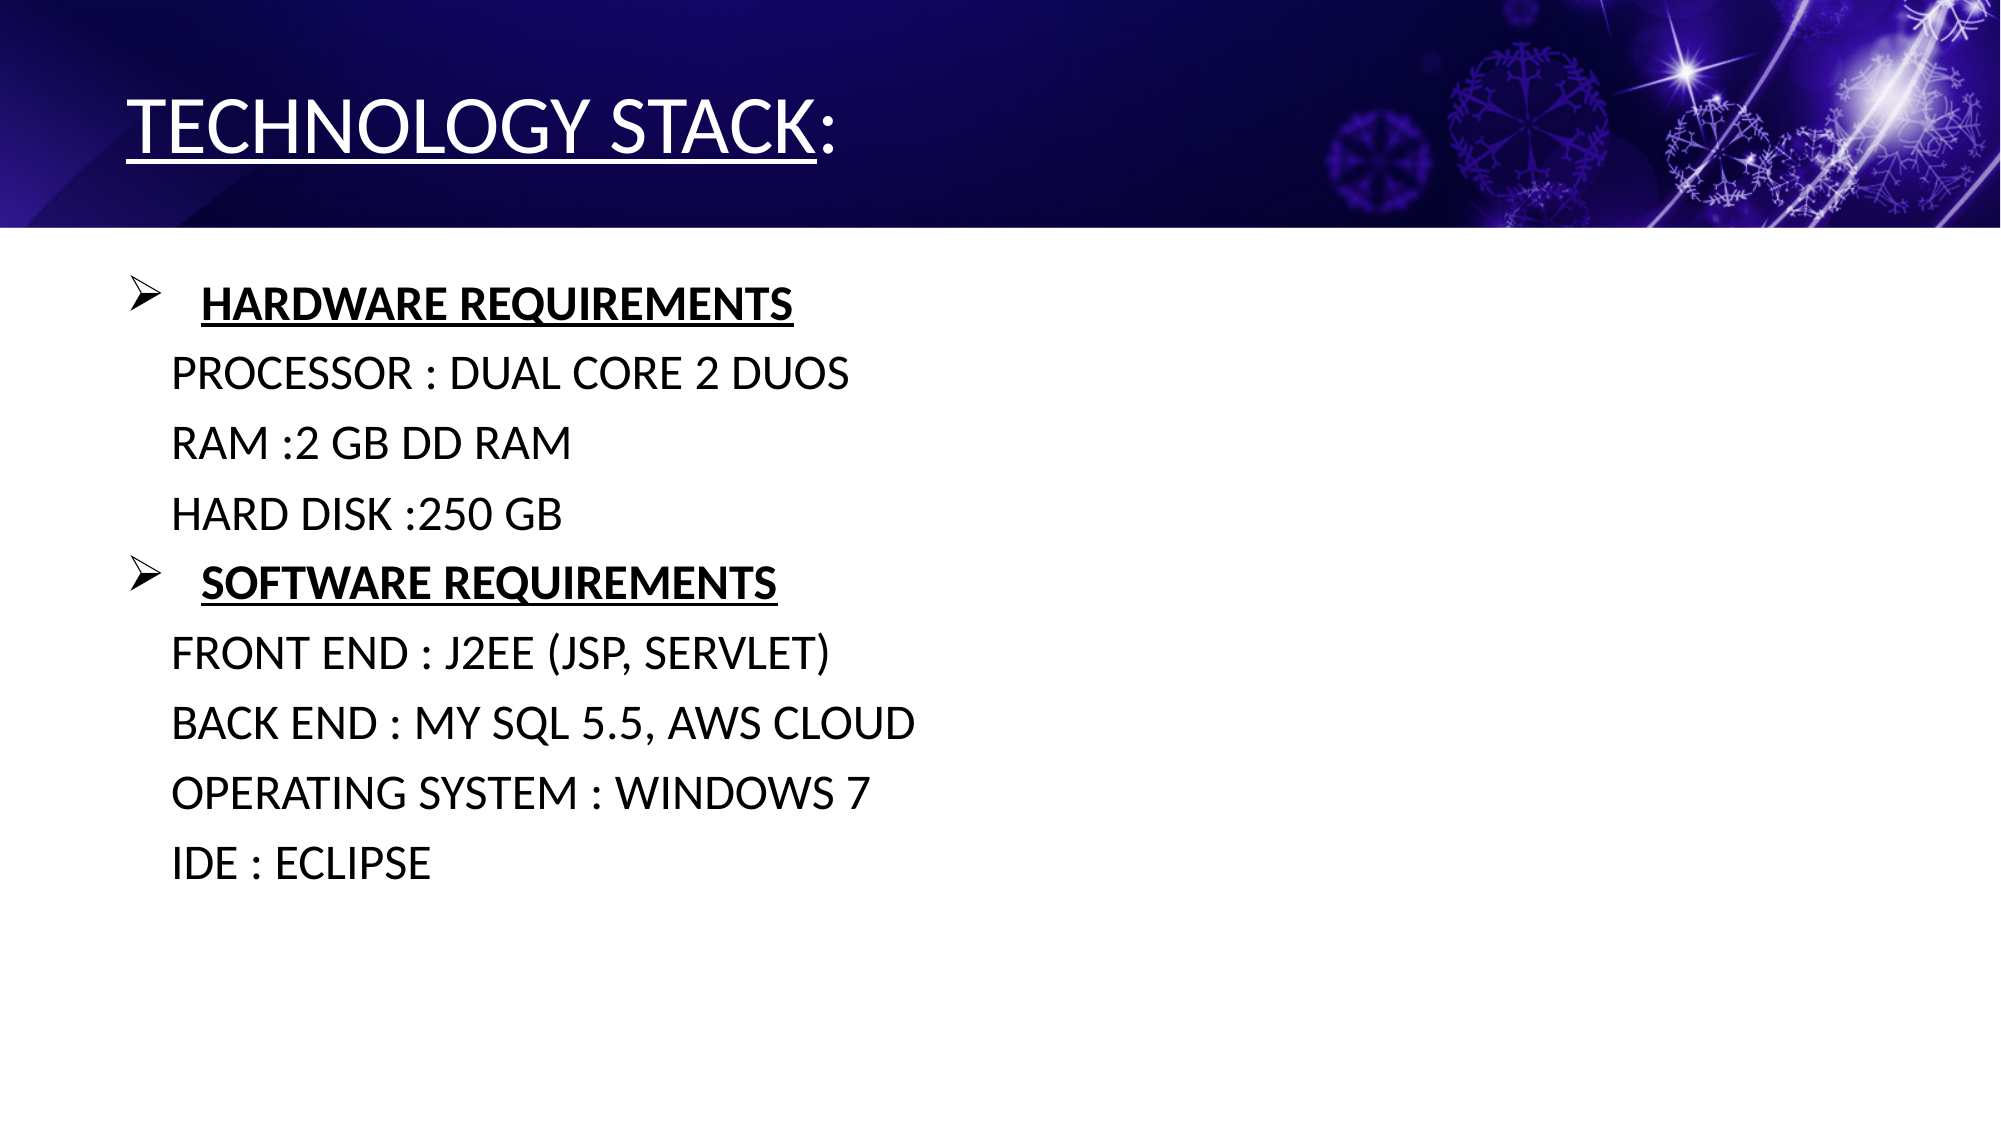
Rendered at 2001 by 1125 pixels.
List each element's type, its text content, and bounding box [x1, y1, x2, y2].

list HARDWARE REQUIREMENTS PROCESSOR : DUAL CORE 2 DUOS RAM :2 GB DD RAM HARD DISK :250 GB SOFTWARE REQUIREMENTS FRONT END : J2EE (JSP, SERVLET) BACK END : MY SQL 5.5, AWS CLOUD OPERATING SYSTEM : WINDOWS 7 IDE : ECLIPSE [111, 262, 1522, 1056]
title TECHNOLOGY STACK: [111, 32, 1522, 208]
picture [0, 0, 2001, 1125]
